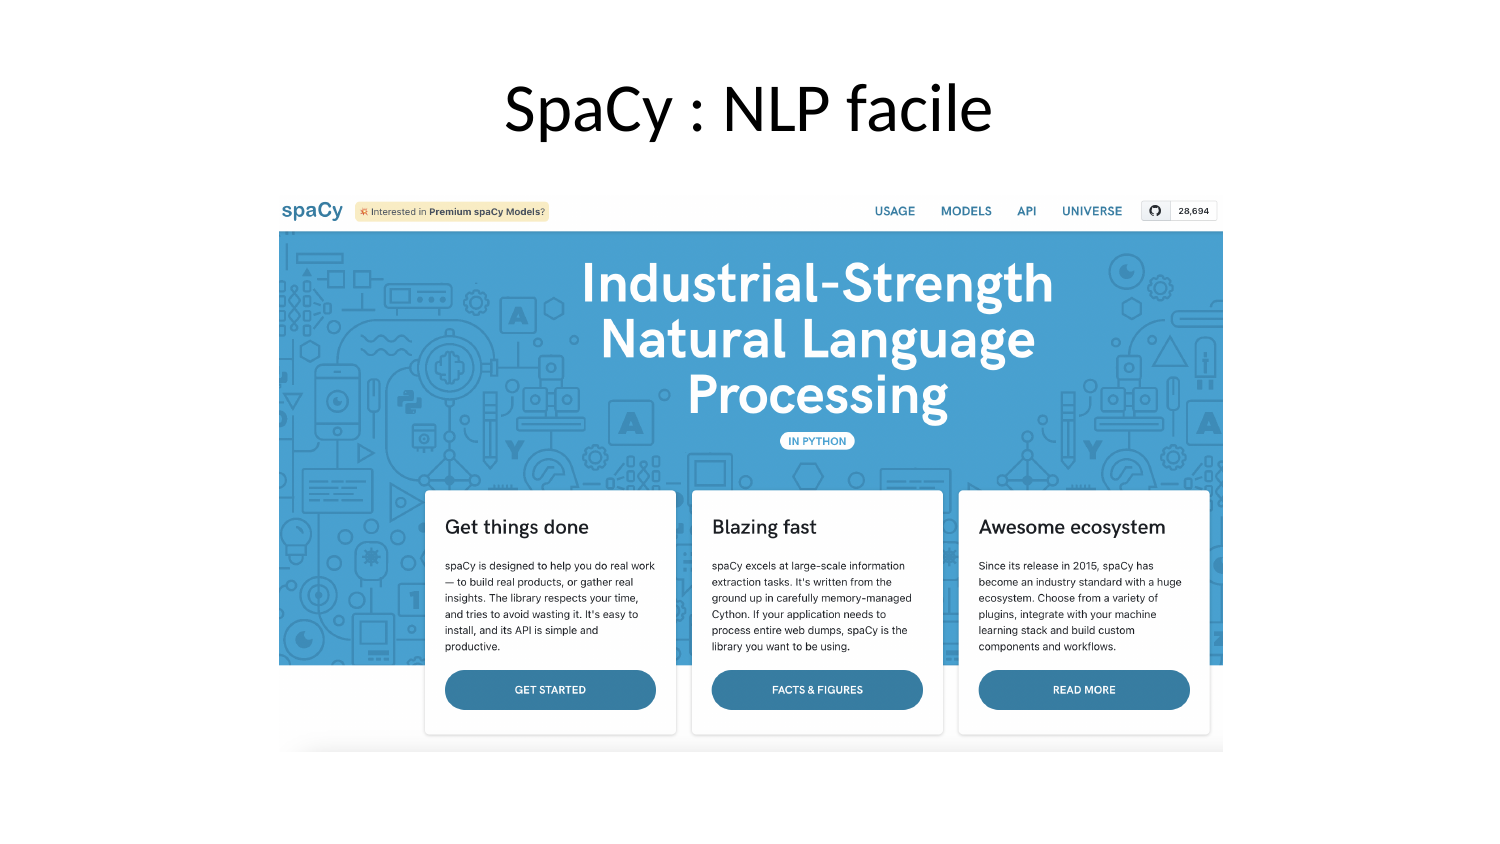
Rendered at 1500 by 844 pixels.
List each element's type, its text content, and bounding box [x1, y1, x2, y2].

picture [278, 195, 1224, 753]
title SpaCy : NLP facile [75, 33, 1425, 175]
